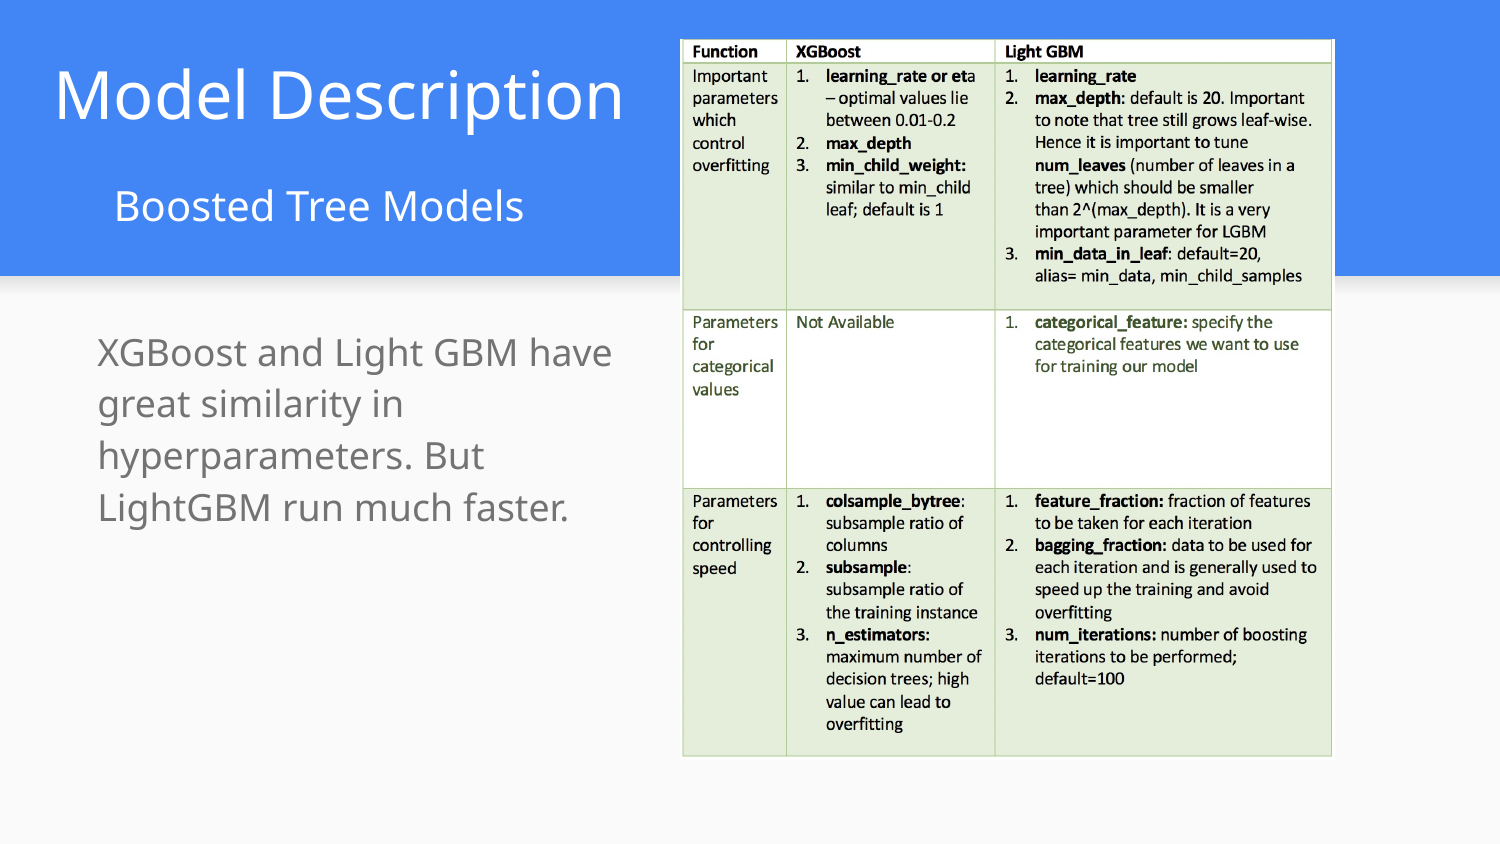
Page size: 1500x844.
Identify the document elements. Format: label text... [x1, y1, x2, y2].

list XGBoost and Light GBM have great similarity in hyperparameters. But LightGBM run much faster. [63, 306, 654, 760]
picture [680, 38, 1335, 760]
title Problem Statement and Data Description Problem Statement and Data Description Problem Statement and Data Description Problem Statement and Data Description Model Description [38, 21, 1387, 148]
text_box Boosted Tree Models [98, 150, 675, 260]
